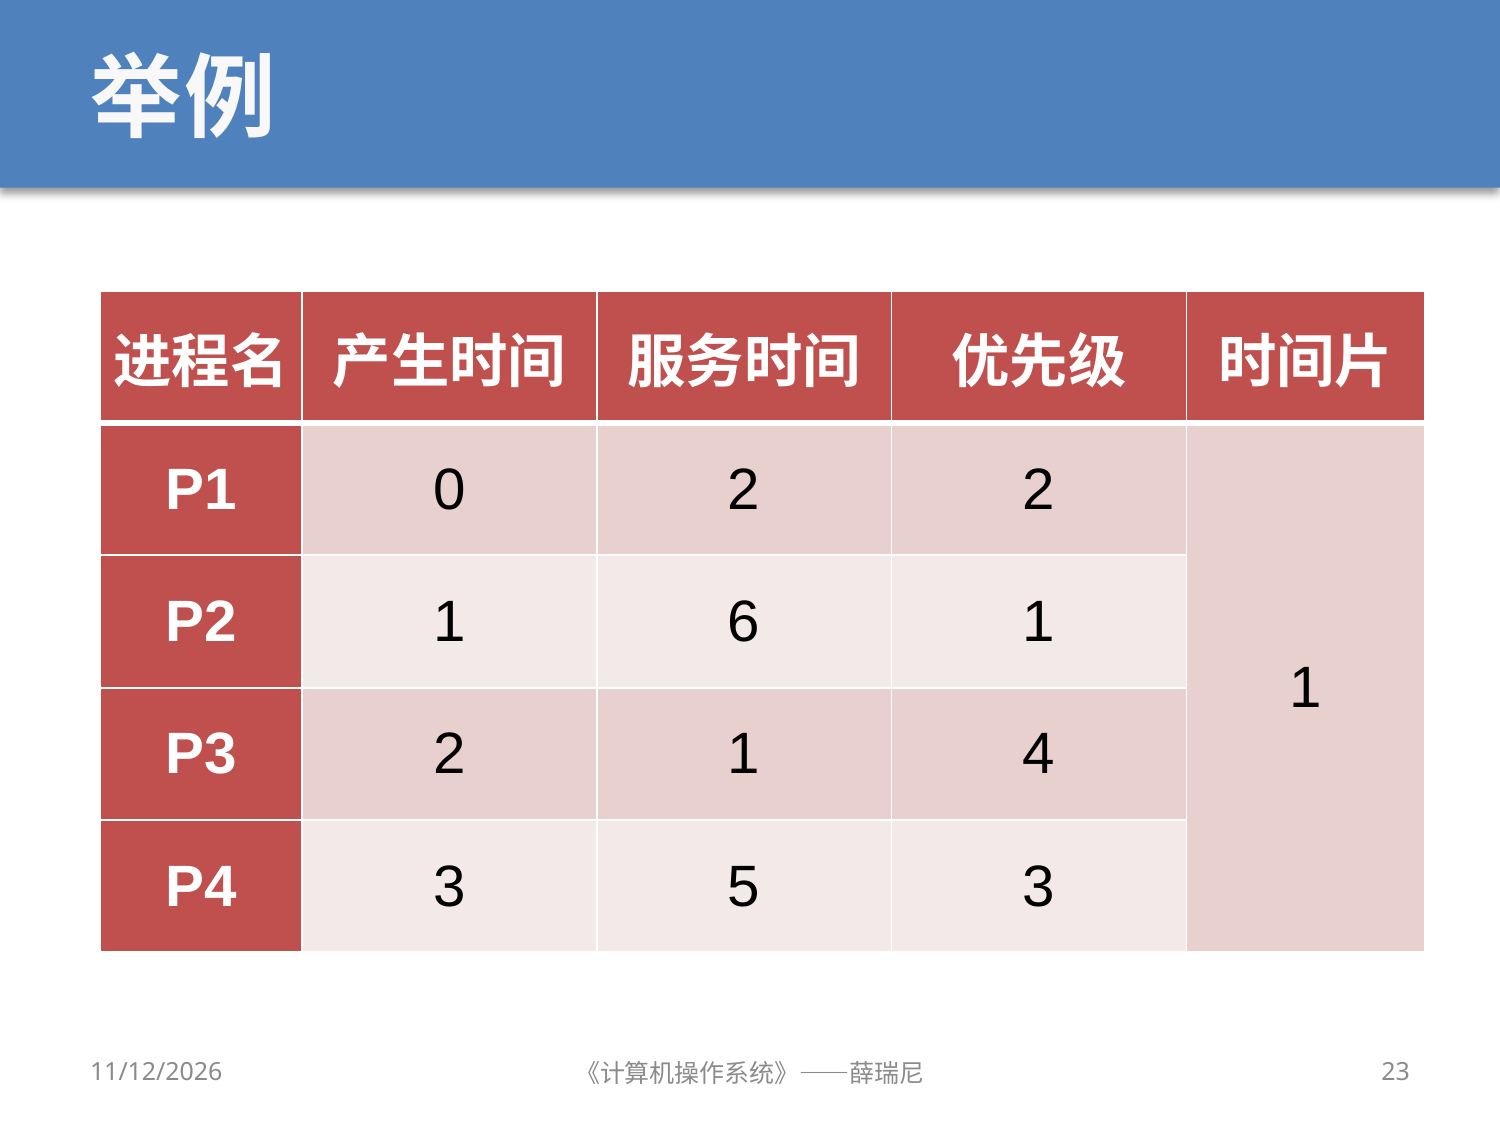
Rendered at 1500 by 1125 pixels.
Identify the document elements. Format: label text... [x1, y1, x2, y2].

table_cell 5 [598, 821, 891, 951]
table_cell 3 [303, 821, 596, 951]
table_header 产生时间 [303, 292, 596, 420]
table_header 时间片 [1187, 292, 1424, 420]
table_cell 6 [598, 556, 891, 687]
table_cell 2 [892, 426, 1186, 554]
table_cell 4 [892, 689, 1186, 819]
table_cell P1 [101, 426, 301, 554]
table_cell P4 [101, 821, 301, 951]
table_header 服务时间 [598, 292, 891, 420]
table_cell 1 [303, 556, 596, 687]
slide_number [75, 1042, 425, 1103]
table_cell 1 [598, 689, 891, 819]
title 举例 [75, 0, 1425, 188]
table_cell 1 [892, 556, 1186, 687]
table_cell 3 [892, 821, 1186, 951]
table_cell P2 [101, 556, 301, 687]
table_cell 2 [598, 426, 891, 554]
slide_number 23 [1074, 1042, 1425, 1103]
table_header 进程名 [101, 292, 301, 420]
footer 《计算机操作系统》——薛瑞尼 [512, 1042, 988, 1103]
table_cell 1 [1187, 426, 1424, 951]
table_header 优先级 [892, 292, 1186, 420]
table_cell P3 [101, 689, 301, 819]
table_cell 0 [303, 426, 596, 554]
table_cell 2 [303, 689, 596, 819]
